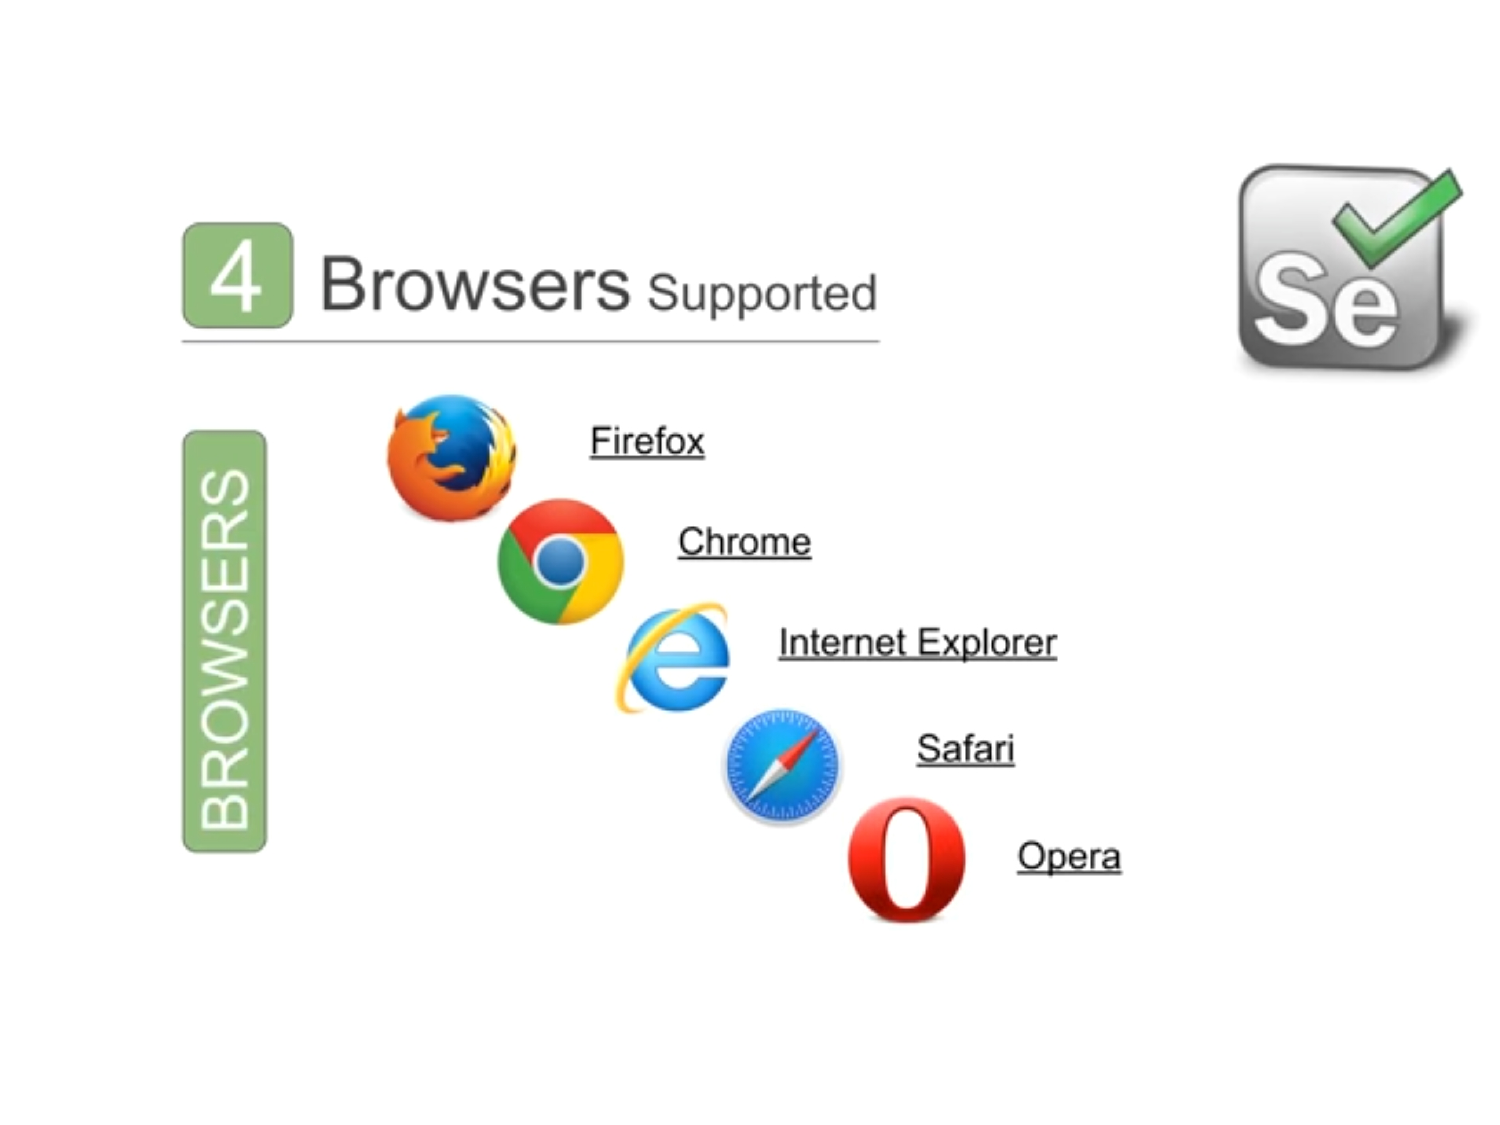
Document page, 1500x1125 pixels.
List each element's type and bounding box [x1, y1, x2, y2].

picture [0, 137, 1500, 986]
